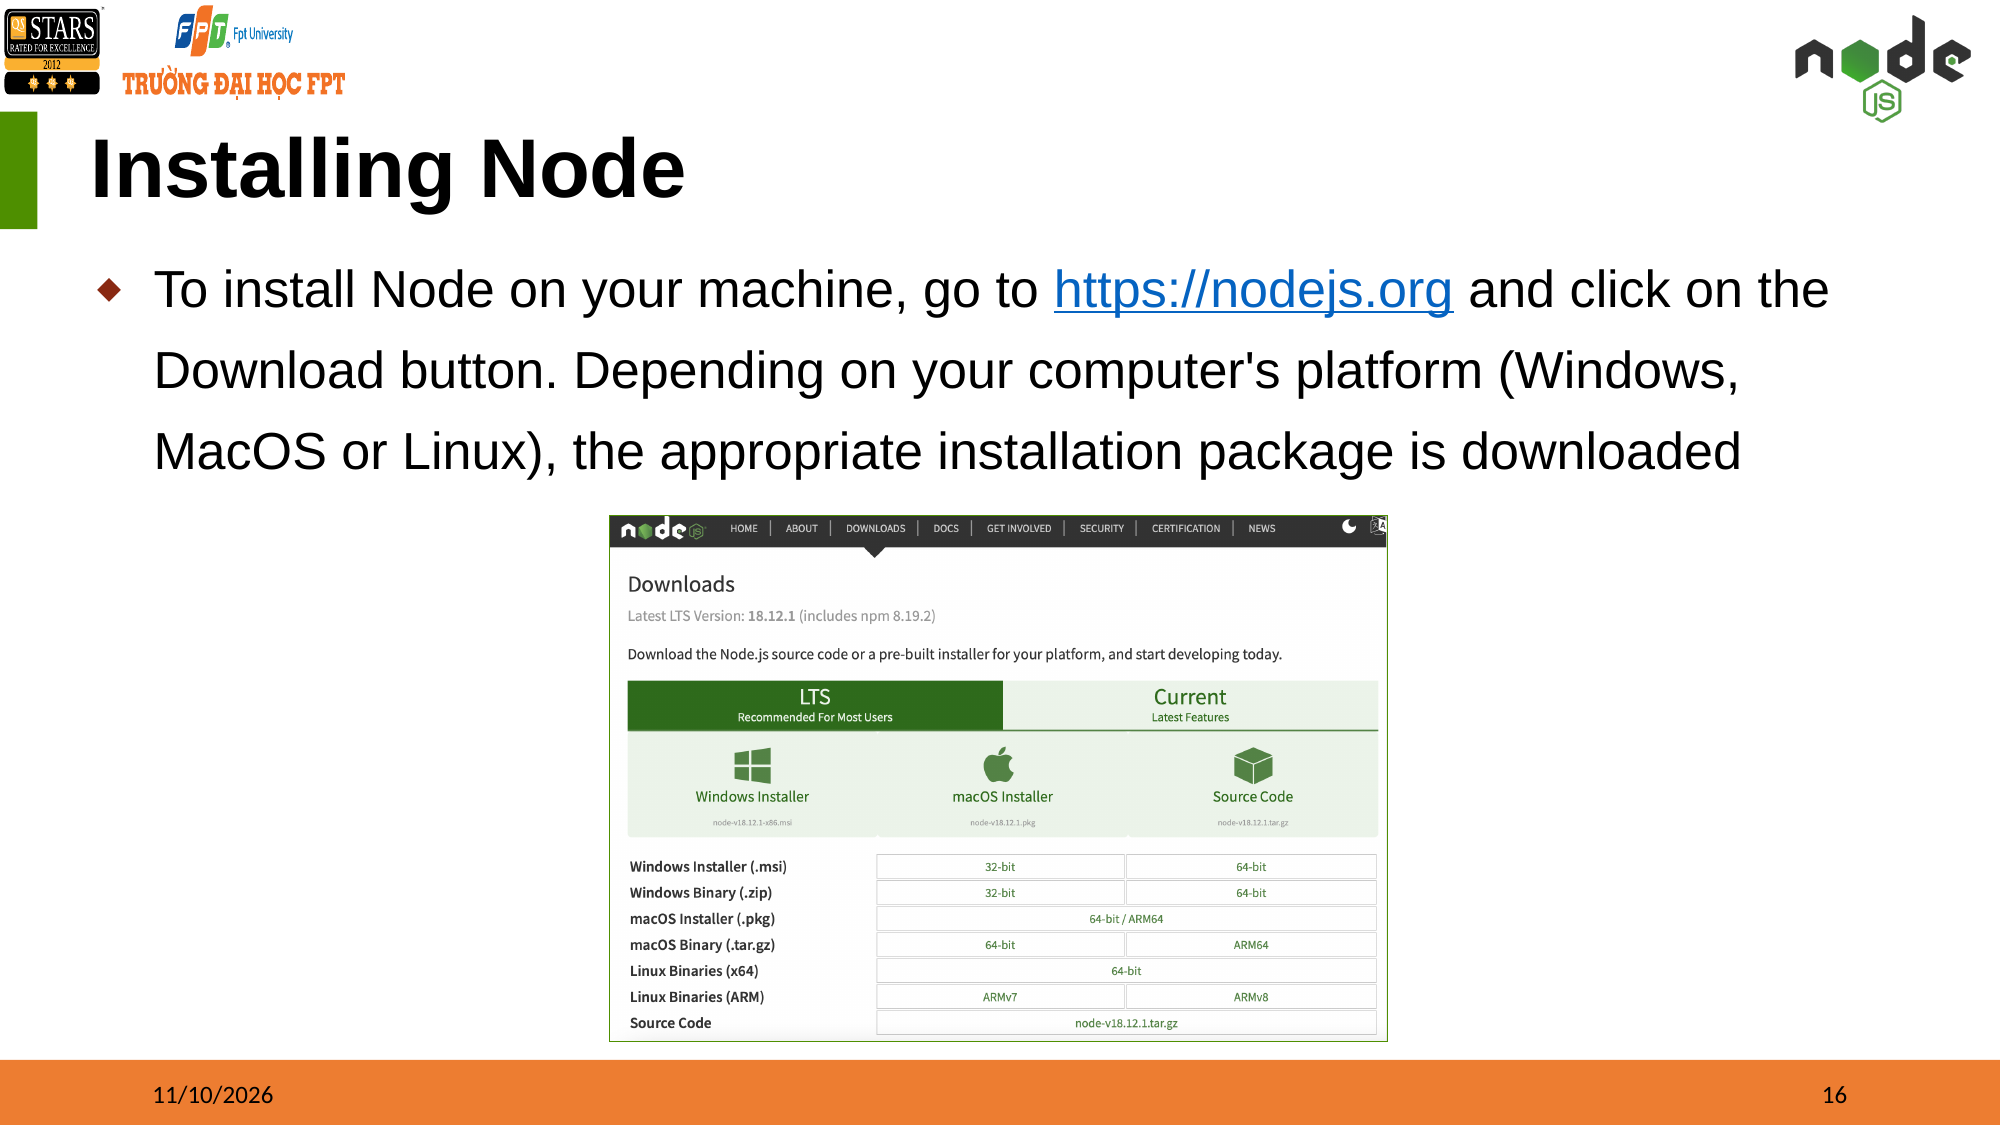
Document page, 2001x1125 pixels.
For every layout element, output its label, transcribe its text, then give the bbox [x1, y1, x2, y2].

slide_number 16 [1412, 1063, 1863, 1124]
list To install Node on your machine, go to https://nodejs.org and click on the Download button. Depending on your computer's platform (Windows, MacOS or Linux), the appropriate installation package is downloaded [82, 229, 1916, 989]
picture [609, 515, 1388, 1042]
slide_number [137, 1063, 588, 1124]
title Installing Node [37, 111, 1978, 230]
picture [1766, 0, 2000, 157]
